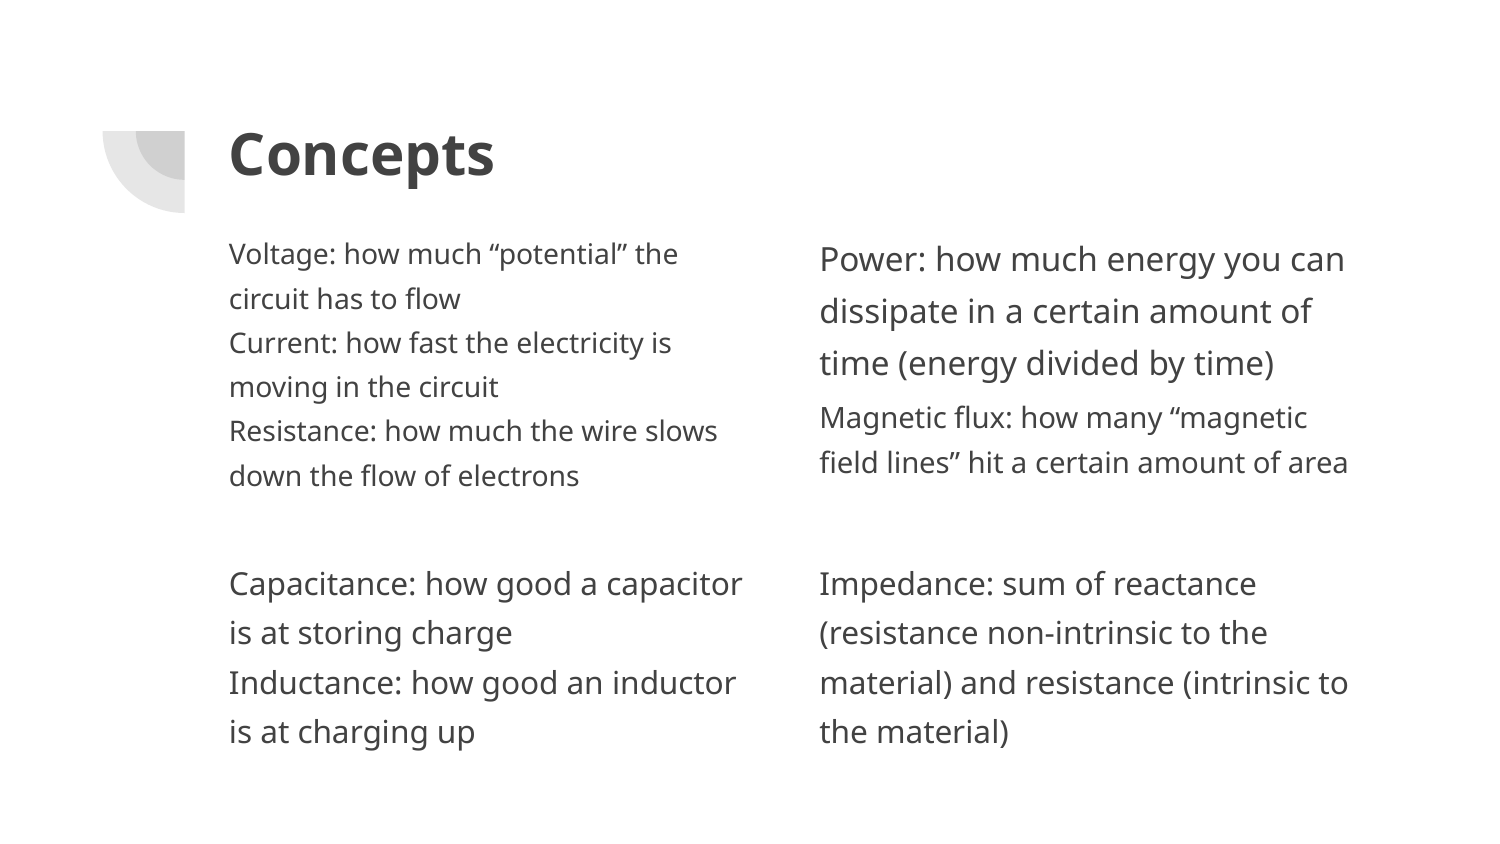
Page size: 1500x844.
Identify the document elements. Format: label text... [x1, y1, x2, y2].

list Capacitance: how good a capacitor is at storing charge Inductance: how good an inductor is at charging up [213, 540, 777, 770]
list Magnetic flux: how many “magnetic field lines” hit a certain amount of area [804, 420, 1368, 540]
title Concepts [213, 98, 1368, 263]
list Power: how much energy you can dissipate in a certain amount of time (energy divided by time) [804, 213, 1368, 420]
list Impedance: sum of reactance (resistance non-intrinsic to the material) and resistance (intrinsic to the material) [804, 540, 1368, 770]
list Voltage: how much “potential” the circuit has to flow Current: how fast the electricity is moving in the circuit Resistance: how much the wire slows down the flow of electrons [213, 213, 777, 511]
